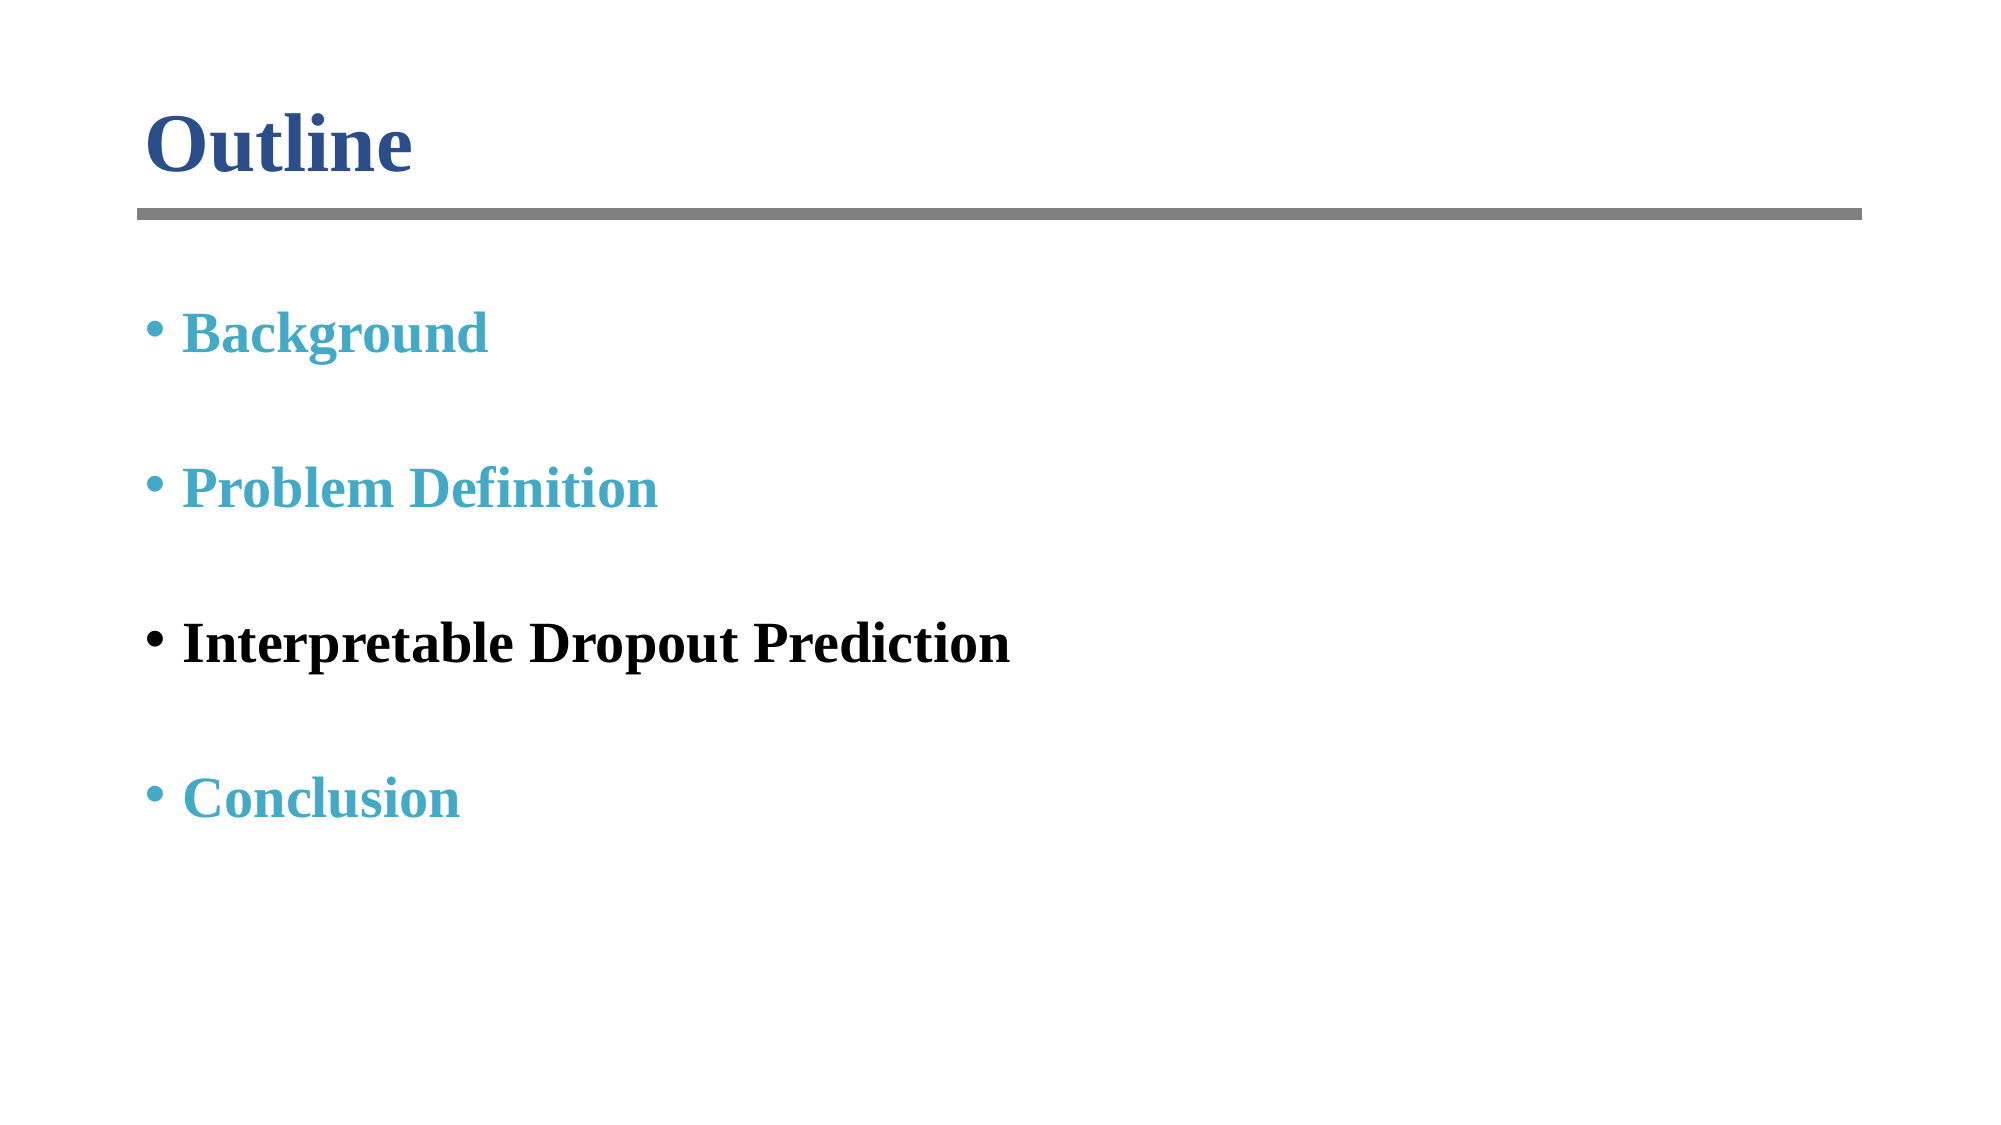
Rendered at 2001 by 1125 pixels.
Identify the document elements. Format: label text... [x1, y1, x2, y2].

list Background Problem Definition Interpretable Dropout Prediction Conclusion [136, 298, 1863, 1014]
title Outline [136, 59, 1863, 230]
